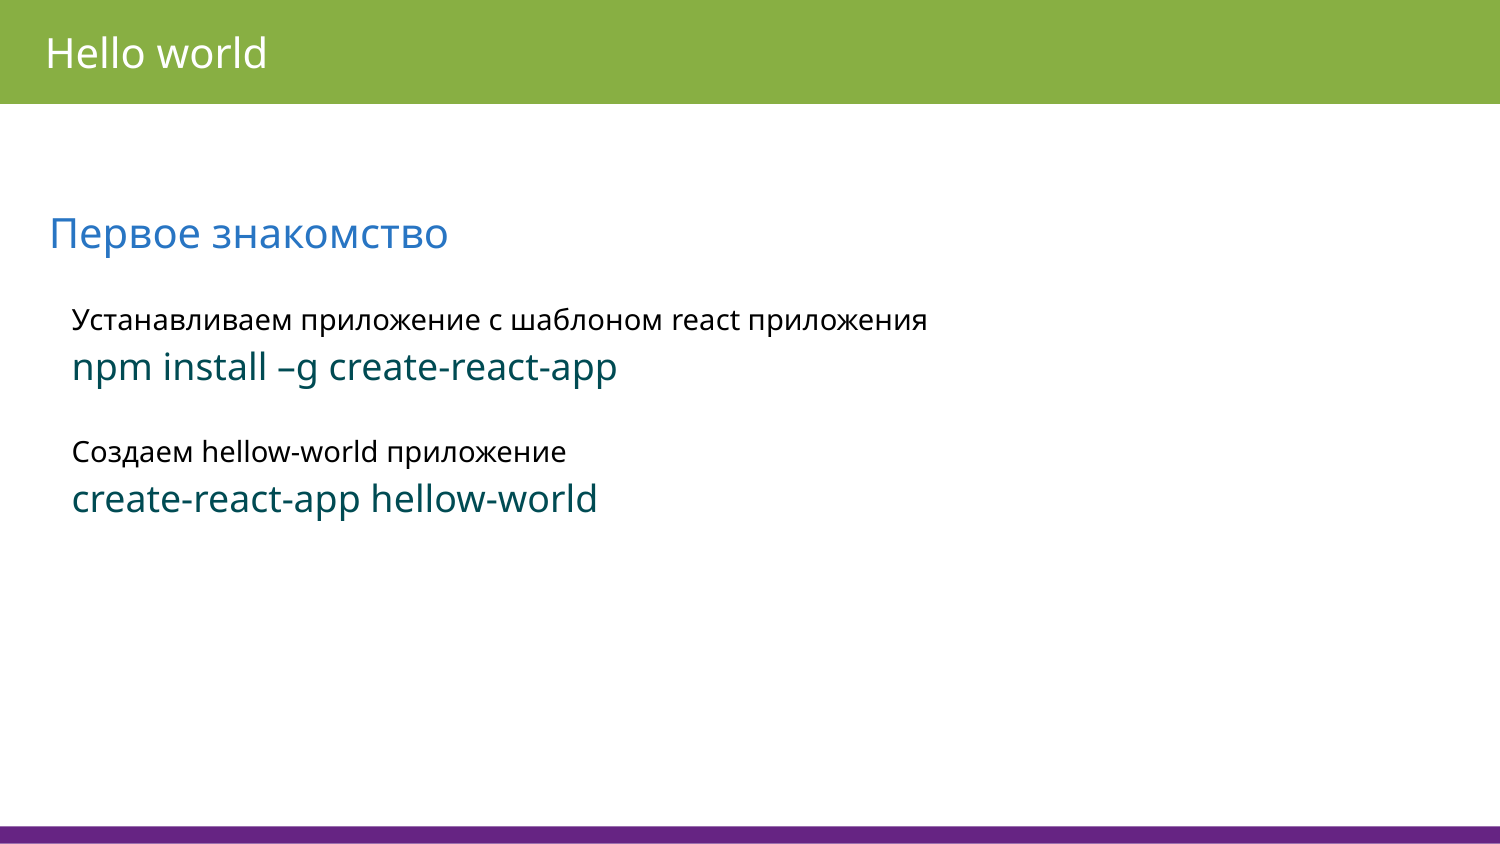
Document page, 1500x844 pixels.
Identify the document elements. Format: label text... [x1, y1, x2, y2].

text_box Первое знакомство Устанавливаем приложение с шаблоном react приложения npm install –g create-react-app Создаем hellow-world приложение create-react-app hellow-world [33, 191, 1467, 535]
text_box [0, 826, 1500, 844]
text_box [0, 0, 1500, 104]
